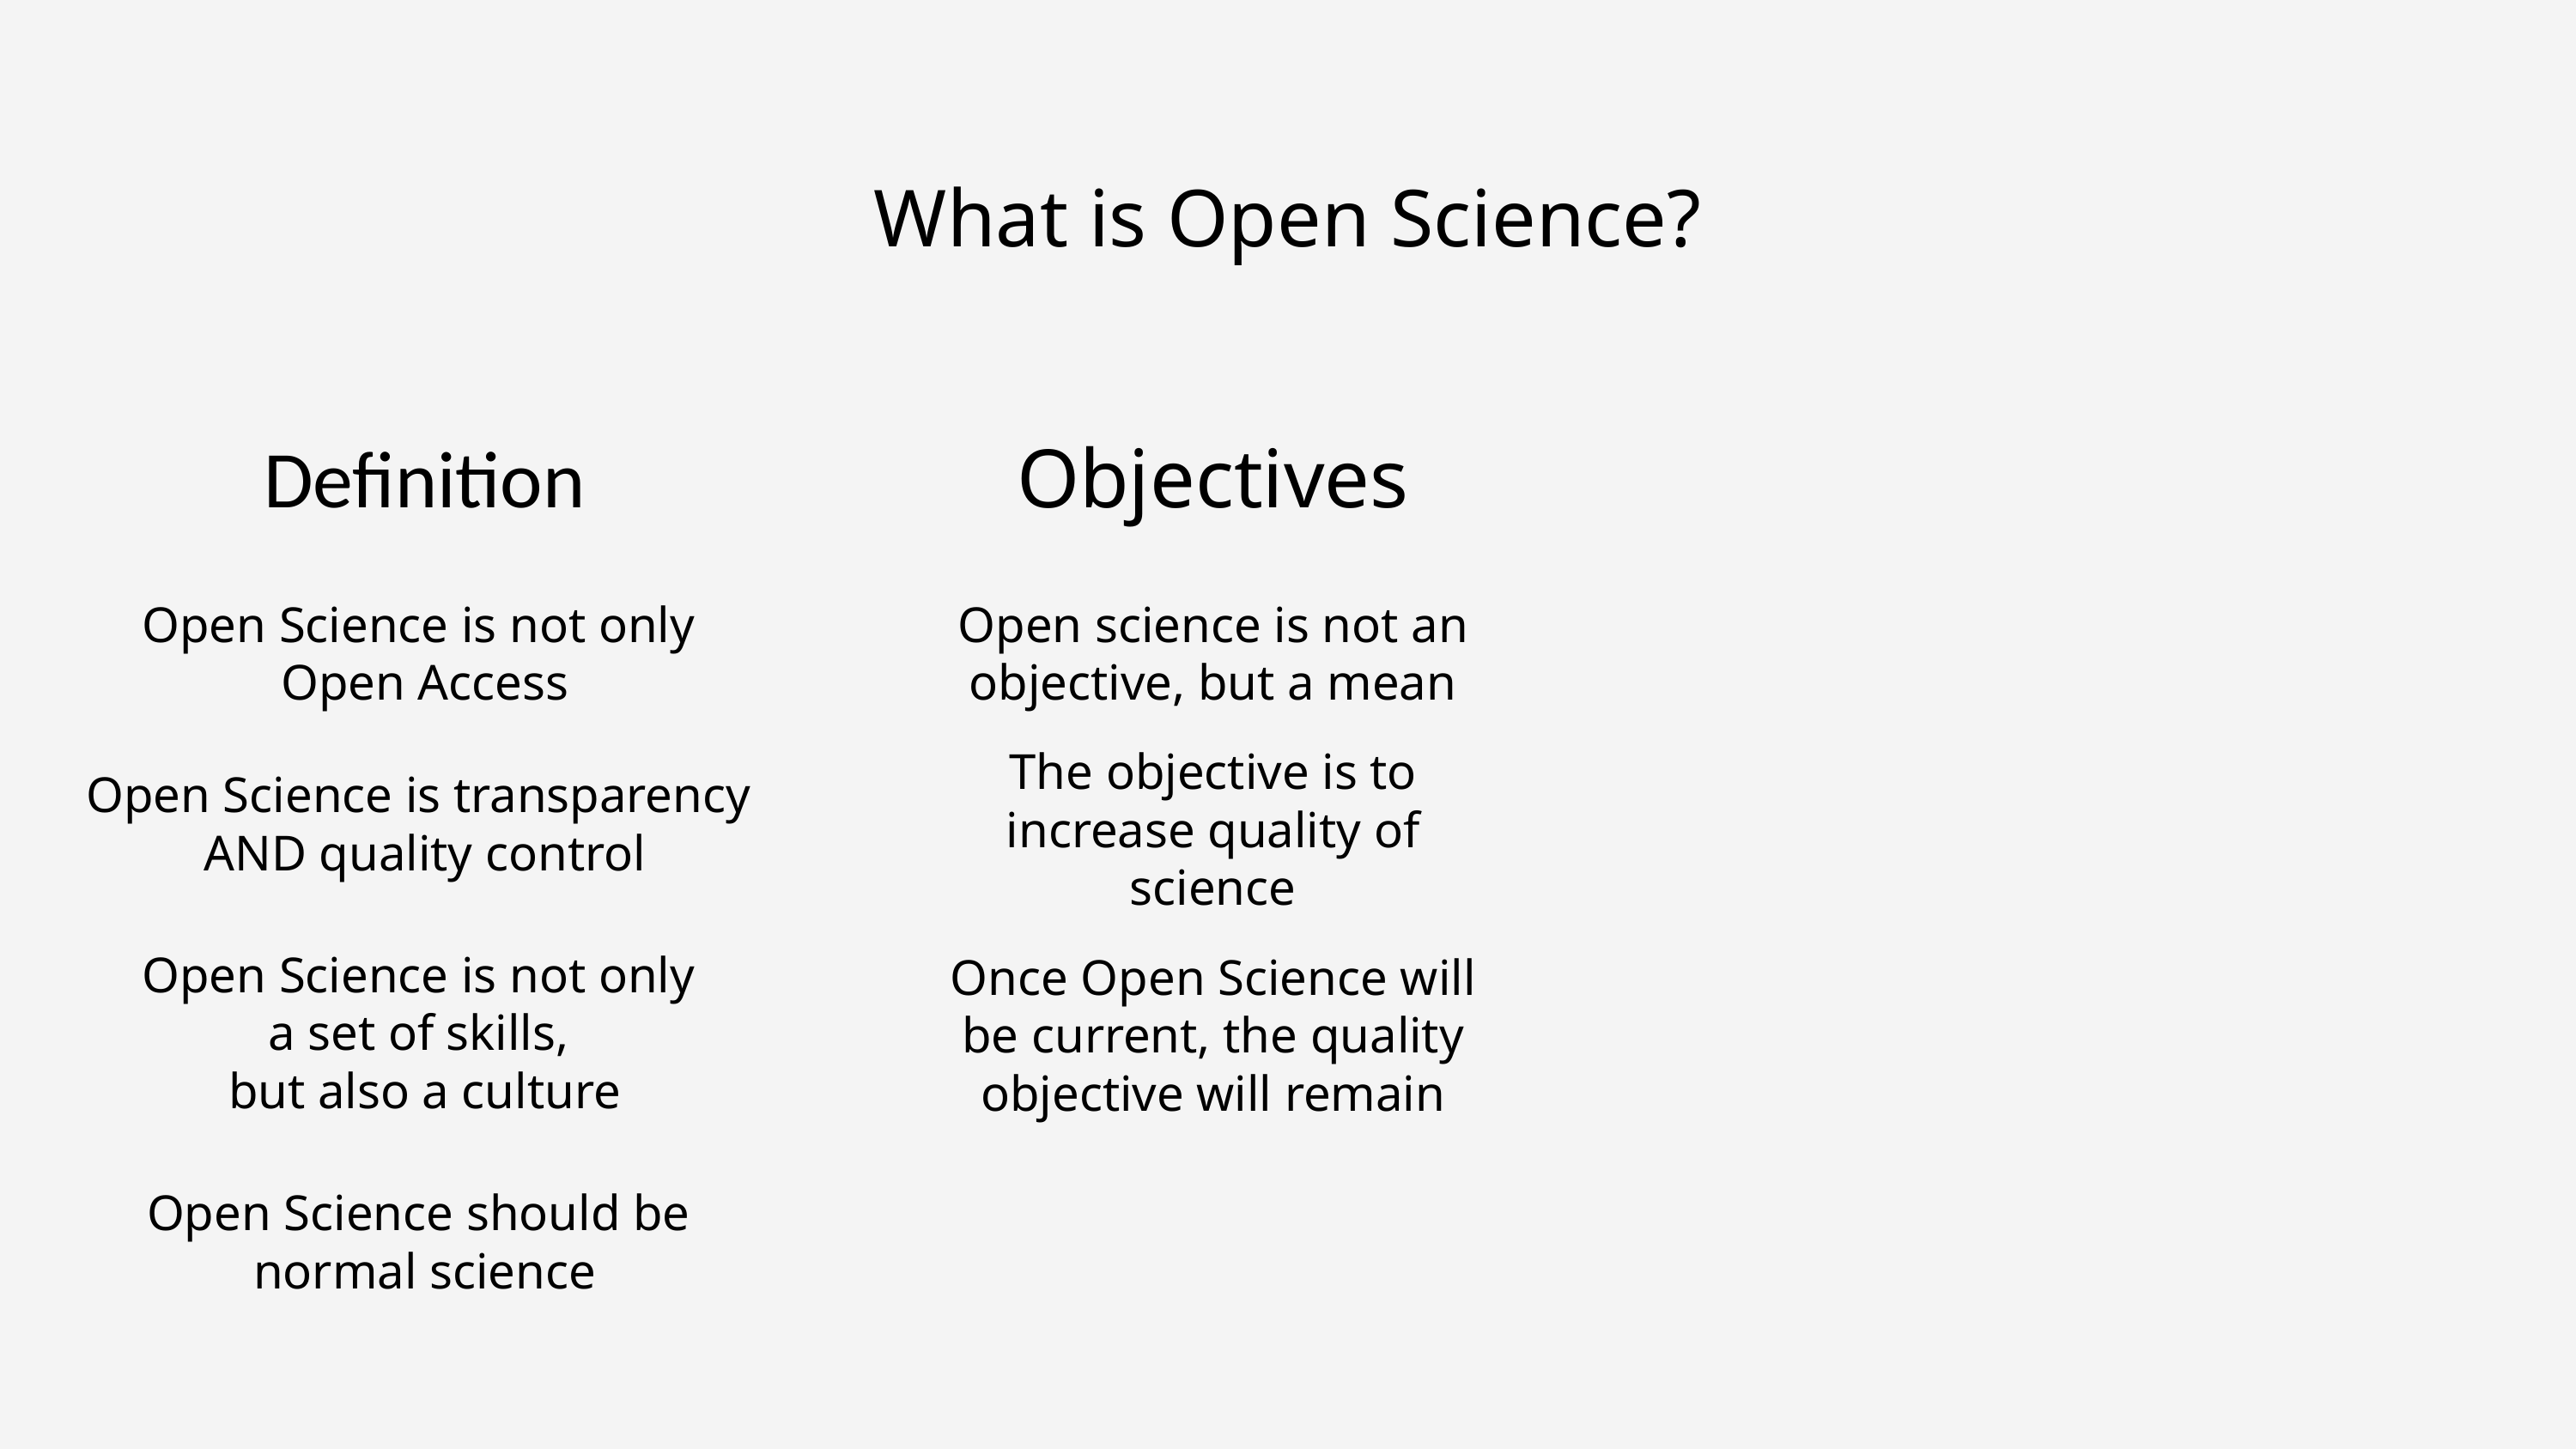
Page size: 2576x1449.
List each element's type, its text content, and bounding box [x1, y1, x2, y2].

text_box Open science is not an objective, but a mean [929, 587, 1497, 717]
text_box Open Science is not only a set of skills, but also a culture [129, 937, 721, 1125]
text_box Open Science should be normal science [134, 1175, 716, 1305]
text_box The objective is to increase quality of science [929, 735, 1497, 922]
text_box Once Open Science will be current, the quality objective will remain [929, 940, 1497, 1127]
text_box Open Science is transparency AND quality control [73, 758, 777, 887]
text_box Objectives [1004, 421, 1423, 530]
text_box Open Science is not only Open Access [129, 587, 721, 717]
title What is Open Science? [177, 75, 2399, 355]
text_box Definition [251, 421, 598, 530]
